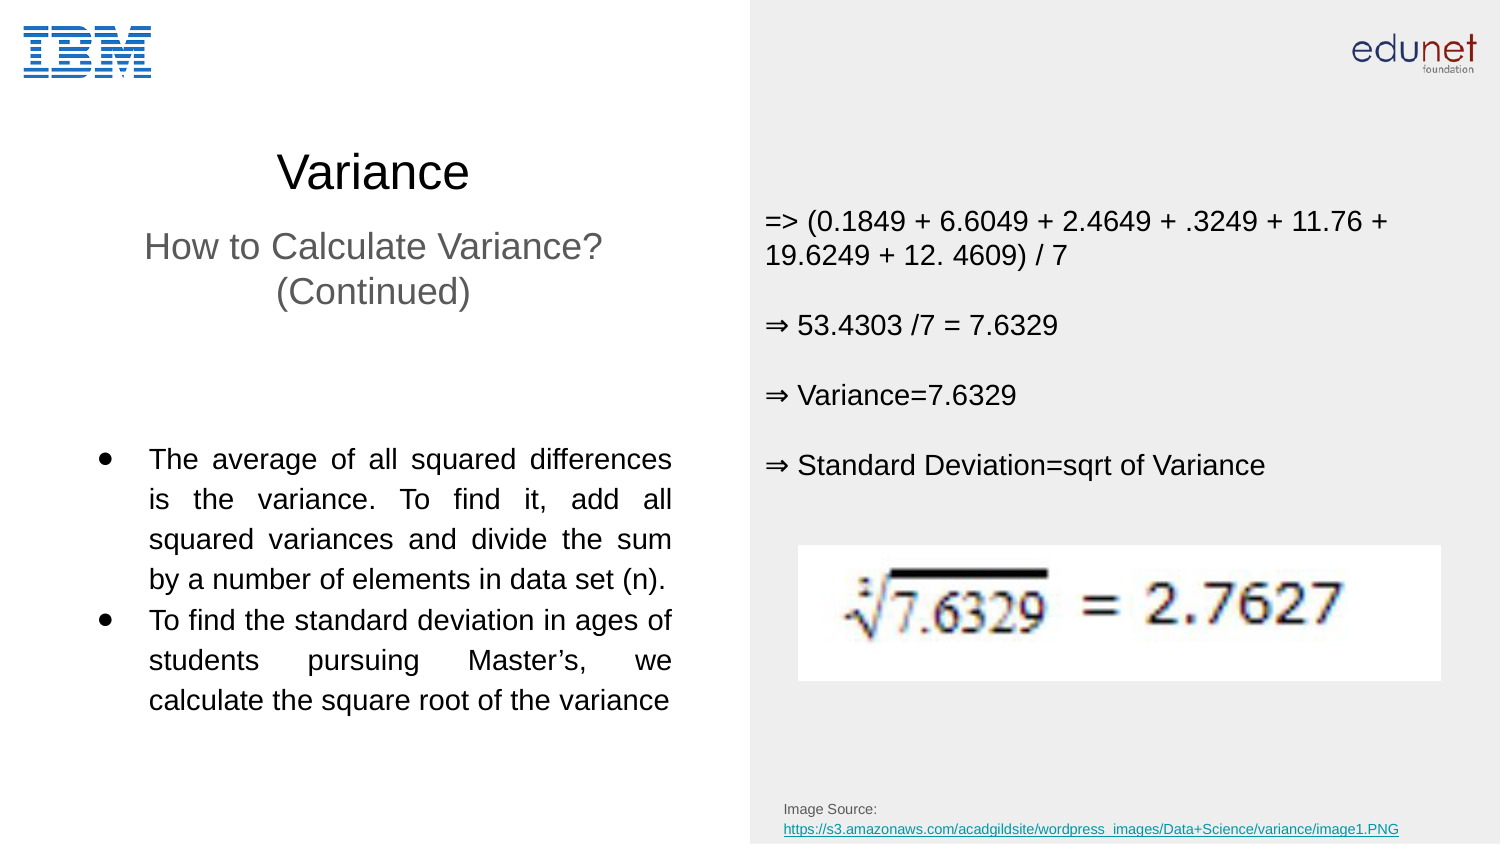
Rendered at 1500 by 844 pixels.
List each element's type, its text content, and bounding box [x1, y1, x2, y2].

list Image Source: https://s3.amazonaws.com/acadgildsite/wordpress_images/Data+Science/variance/image1.PNG [768, 782, 1480, 833]
subtitle How to Calculate Variance? (Continued) [41, 222, 706, 312]
text_box => (0.1849 + 6.6049 + 2.4649 + .3249 + 11.76 + 19.6249 + 12. 4609) / 7 ⇒ 53.4303 /7 = 7.6329 ⇒ Variance=7.6329 ⇒ Standard Deviation=sqrt of Variance [749, 194, 1500, 489]
picture [1350, 26, 1480, 78]
list The average of all squared differences is the variance. To find it, add all squared variances and divide the sum by a number of elements in data set (n). To find the standard deviation in ages of students pursuing Master’s, we calculate the square root of the variance [58, 343, 689, 808]
picture [797, 545, 1442, 682]
title Variance [41, 117, 706, 222]
picture [23, 26, 151, 78]
